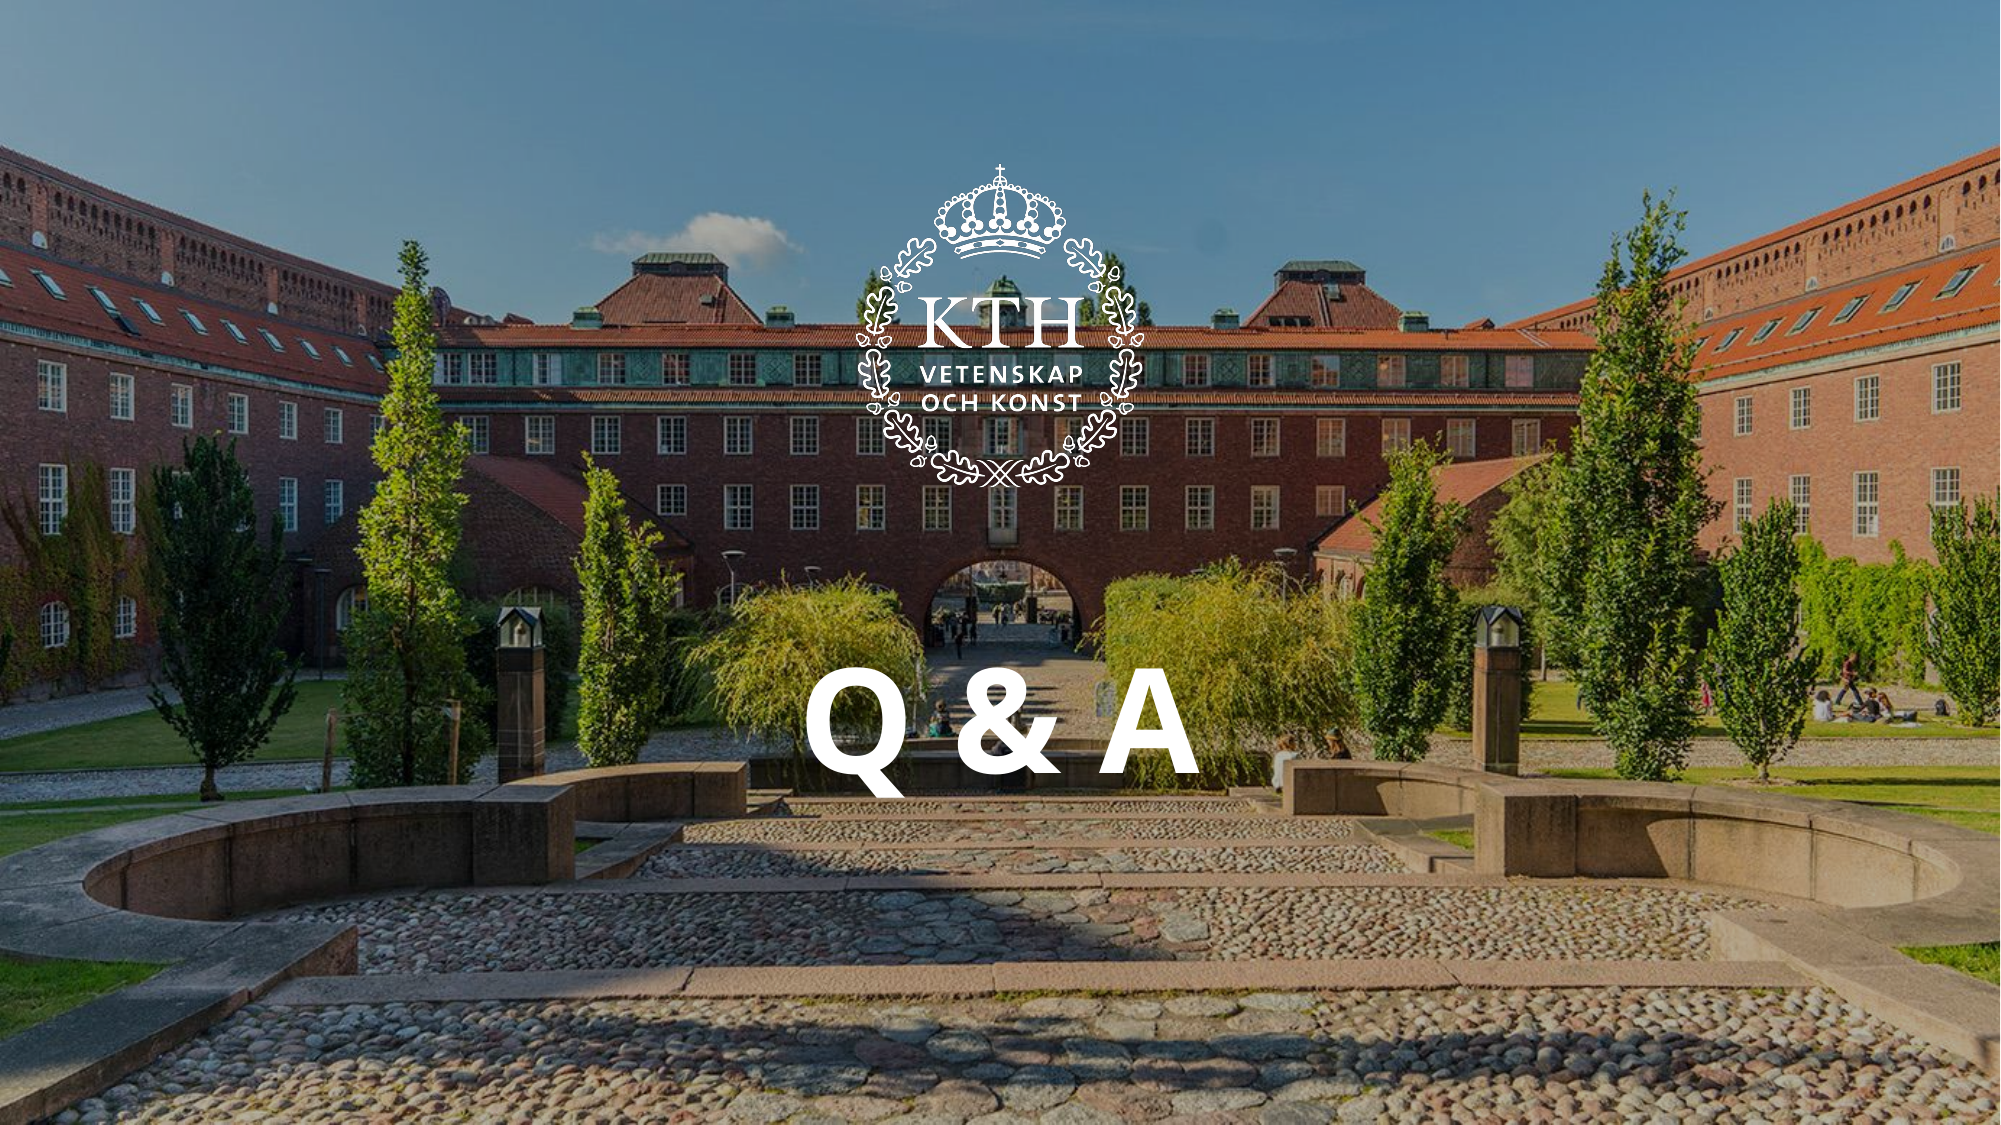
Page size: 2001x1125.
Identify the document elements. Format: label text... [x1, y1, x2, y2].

title Q & A [278, 585, 1722, 858]
picture [0, 0, 2001, 1125]
